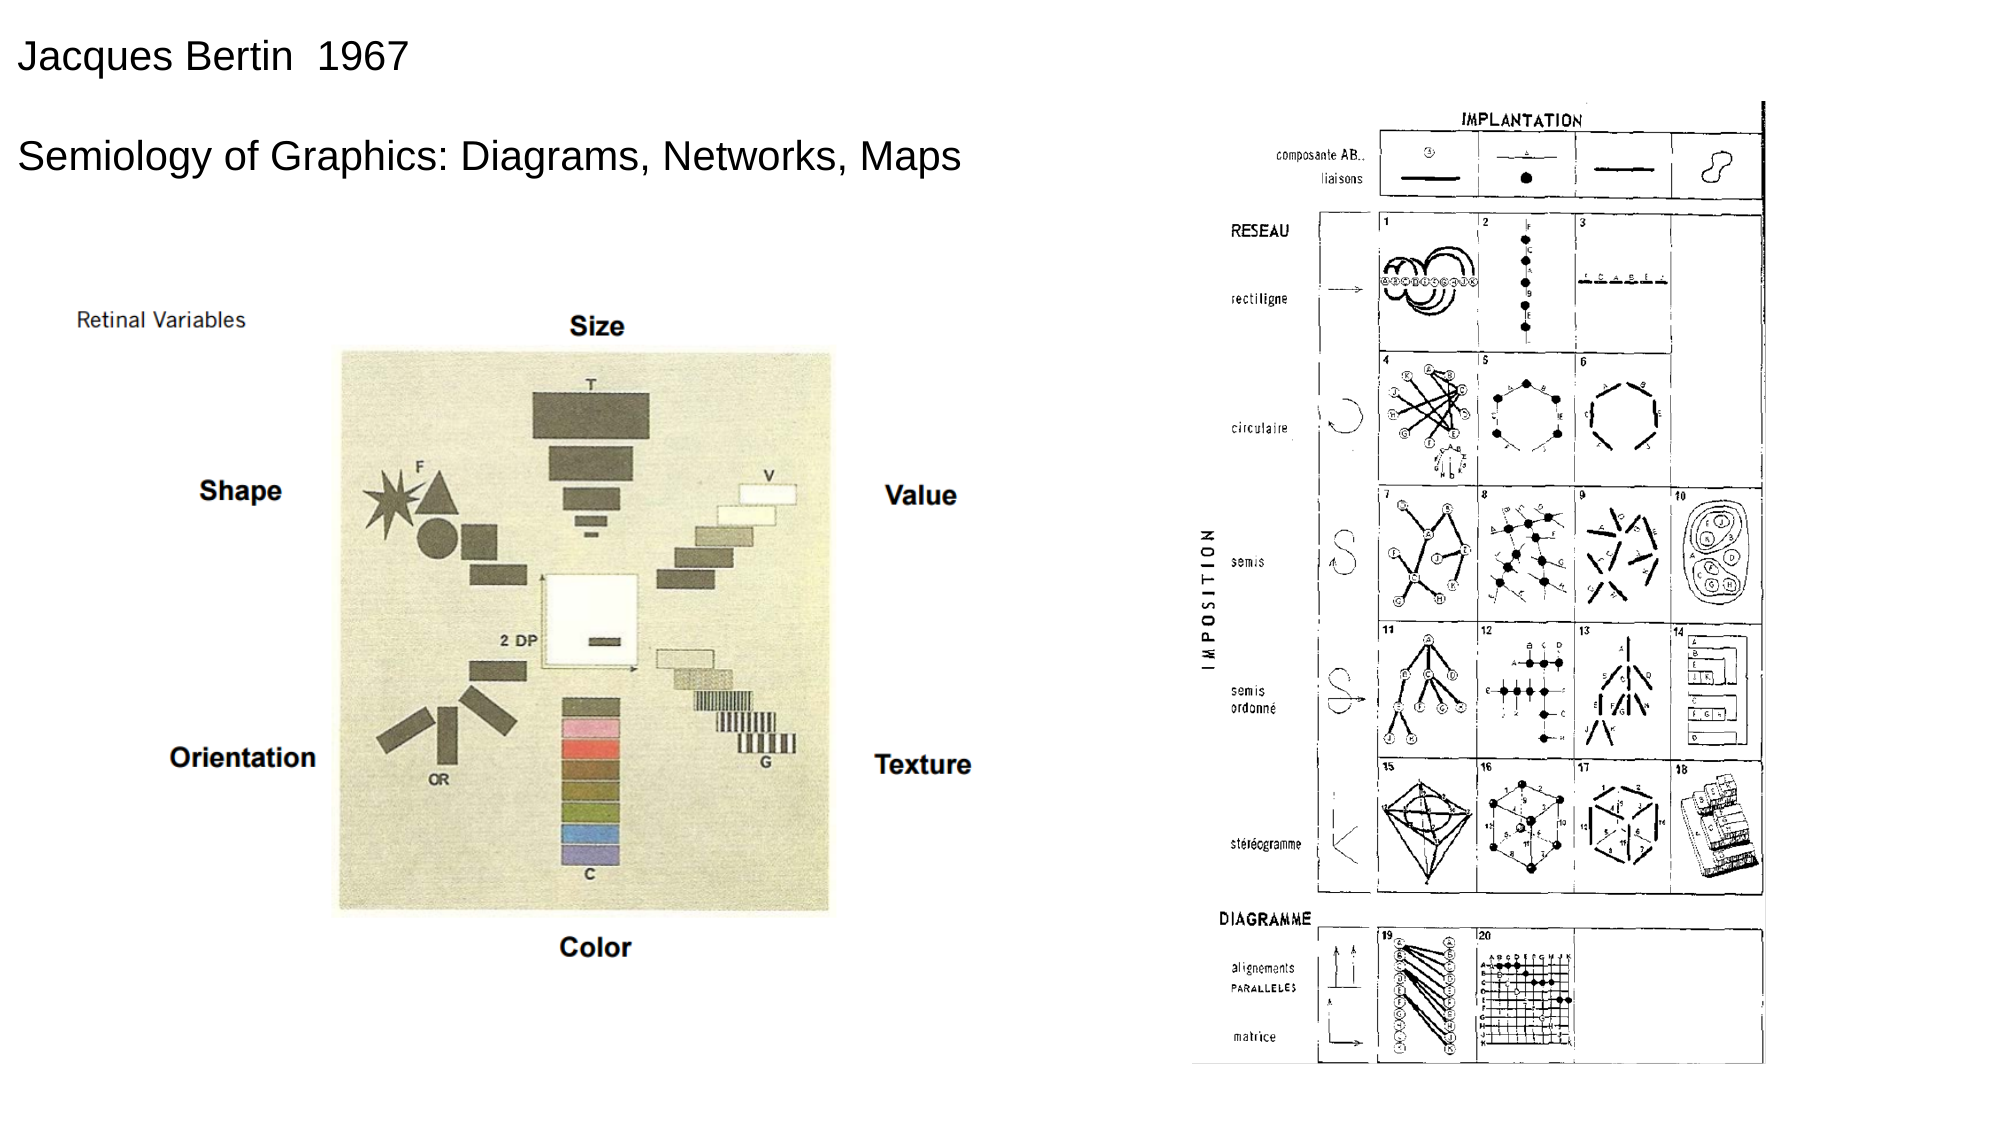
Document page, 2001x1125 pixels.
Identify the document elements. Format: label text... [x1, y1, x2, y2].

picture [1191, 99, 1766, 1064]
text_box Jacques Bertin 1967 Semiology of Graphics: Diagrams, Networks, Maps [2, 21, 978, 187]
picture [36, 247, 1033, 966]
